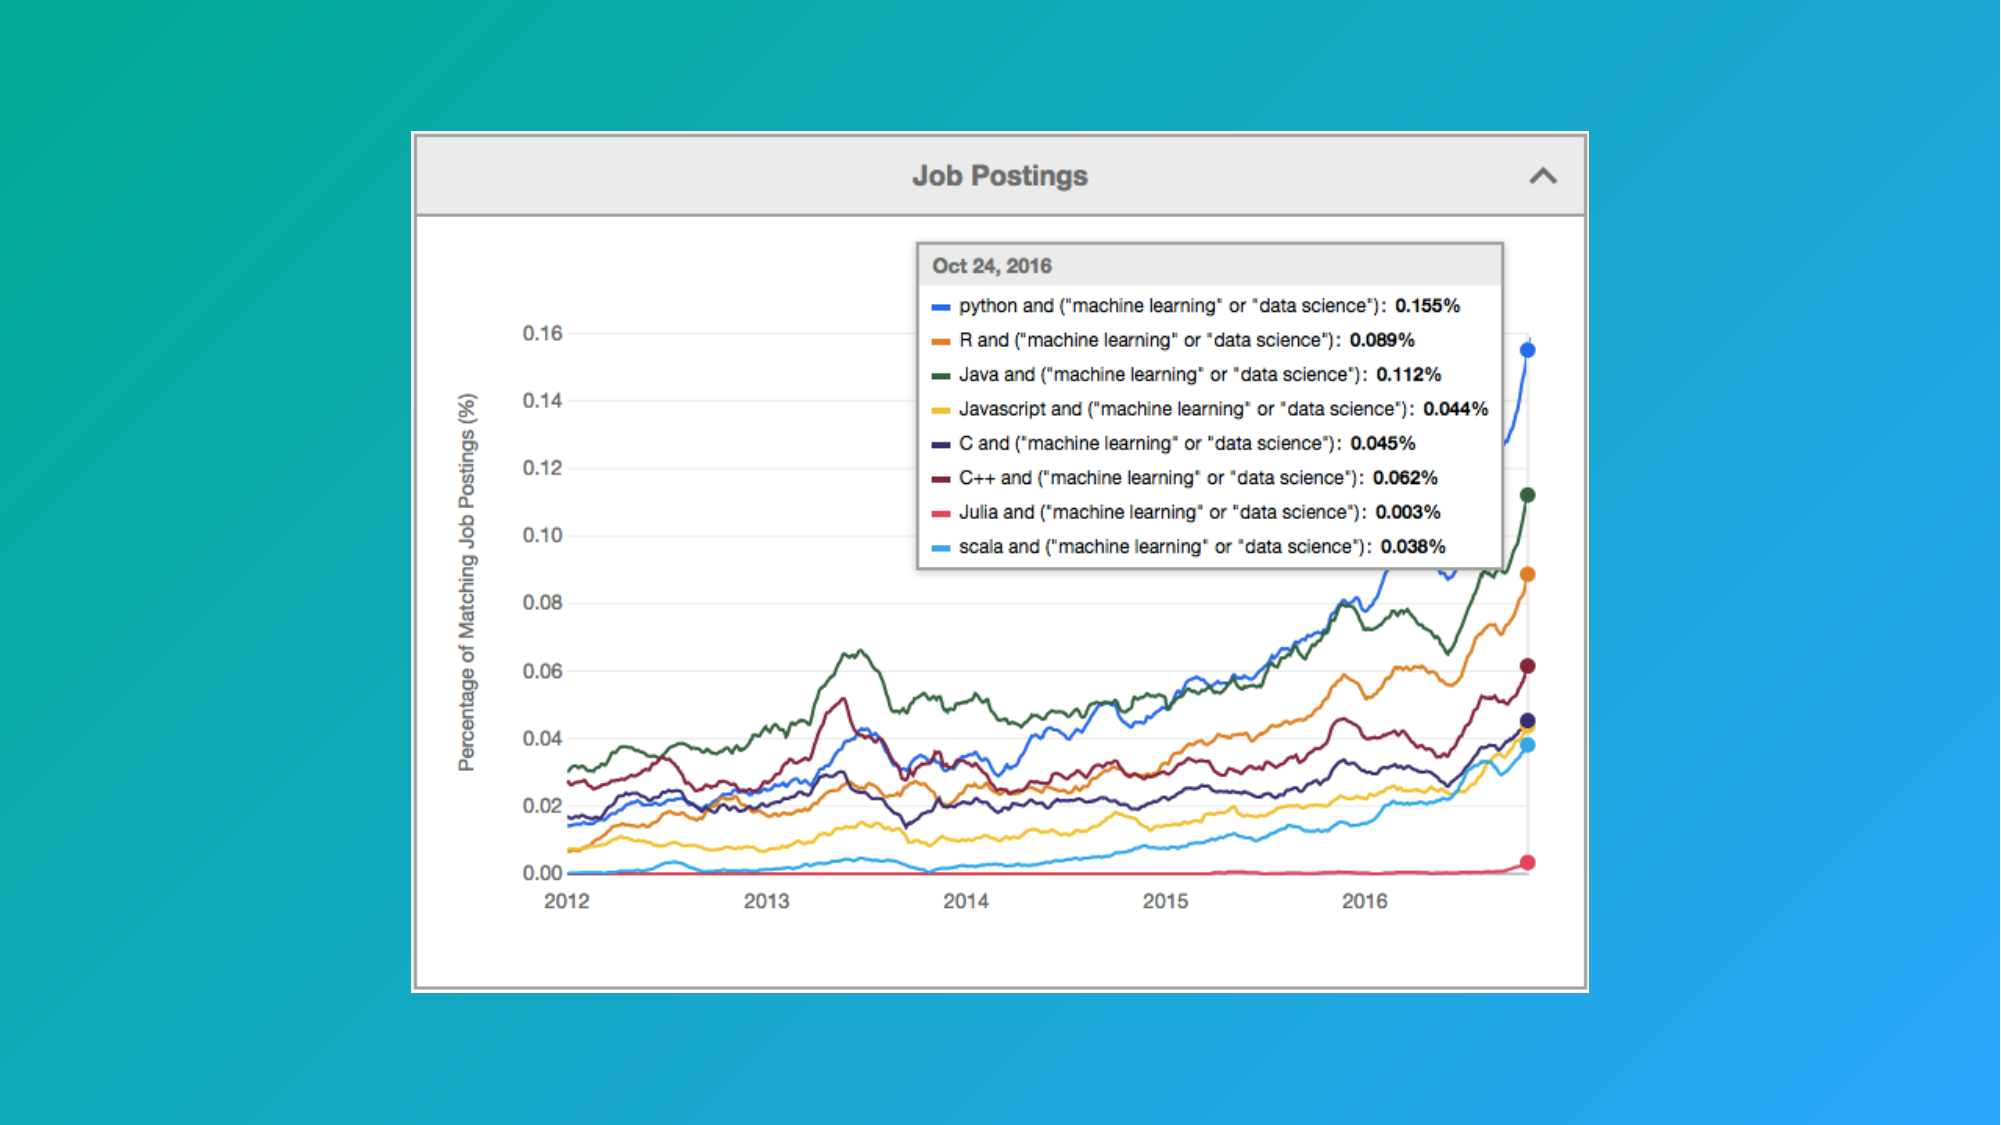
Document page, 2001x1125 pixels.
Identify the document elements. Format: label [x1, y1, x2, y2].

picture [411, 131, 1589, 993]
